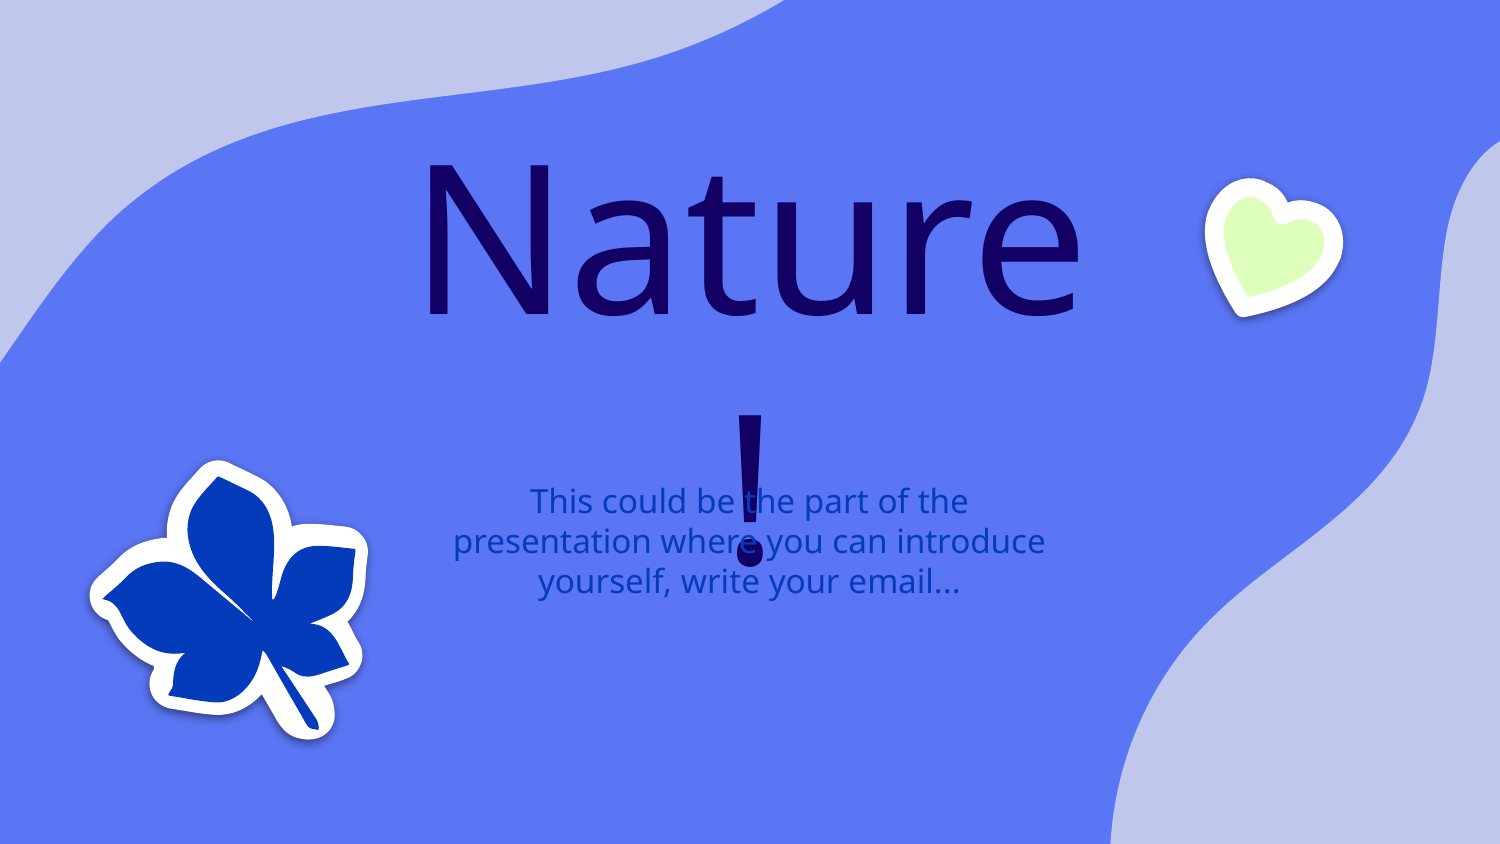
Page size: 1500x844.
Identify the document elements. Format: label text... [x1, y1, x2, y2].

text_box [112, 461, 385, 757]
subtitle This could be the part of the presentation where you can introduce yourself, write your email... [413, 465, 1087, 607]
text_box [1214, 187, 1334, 308]
title Nature! [372, 236, 1128, 476]
